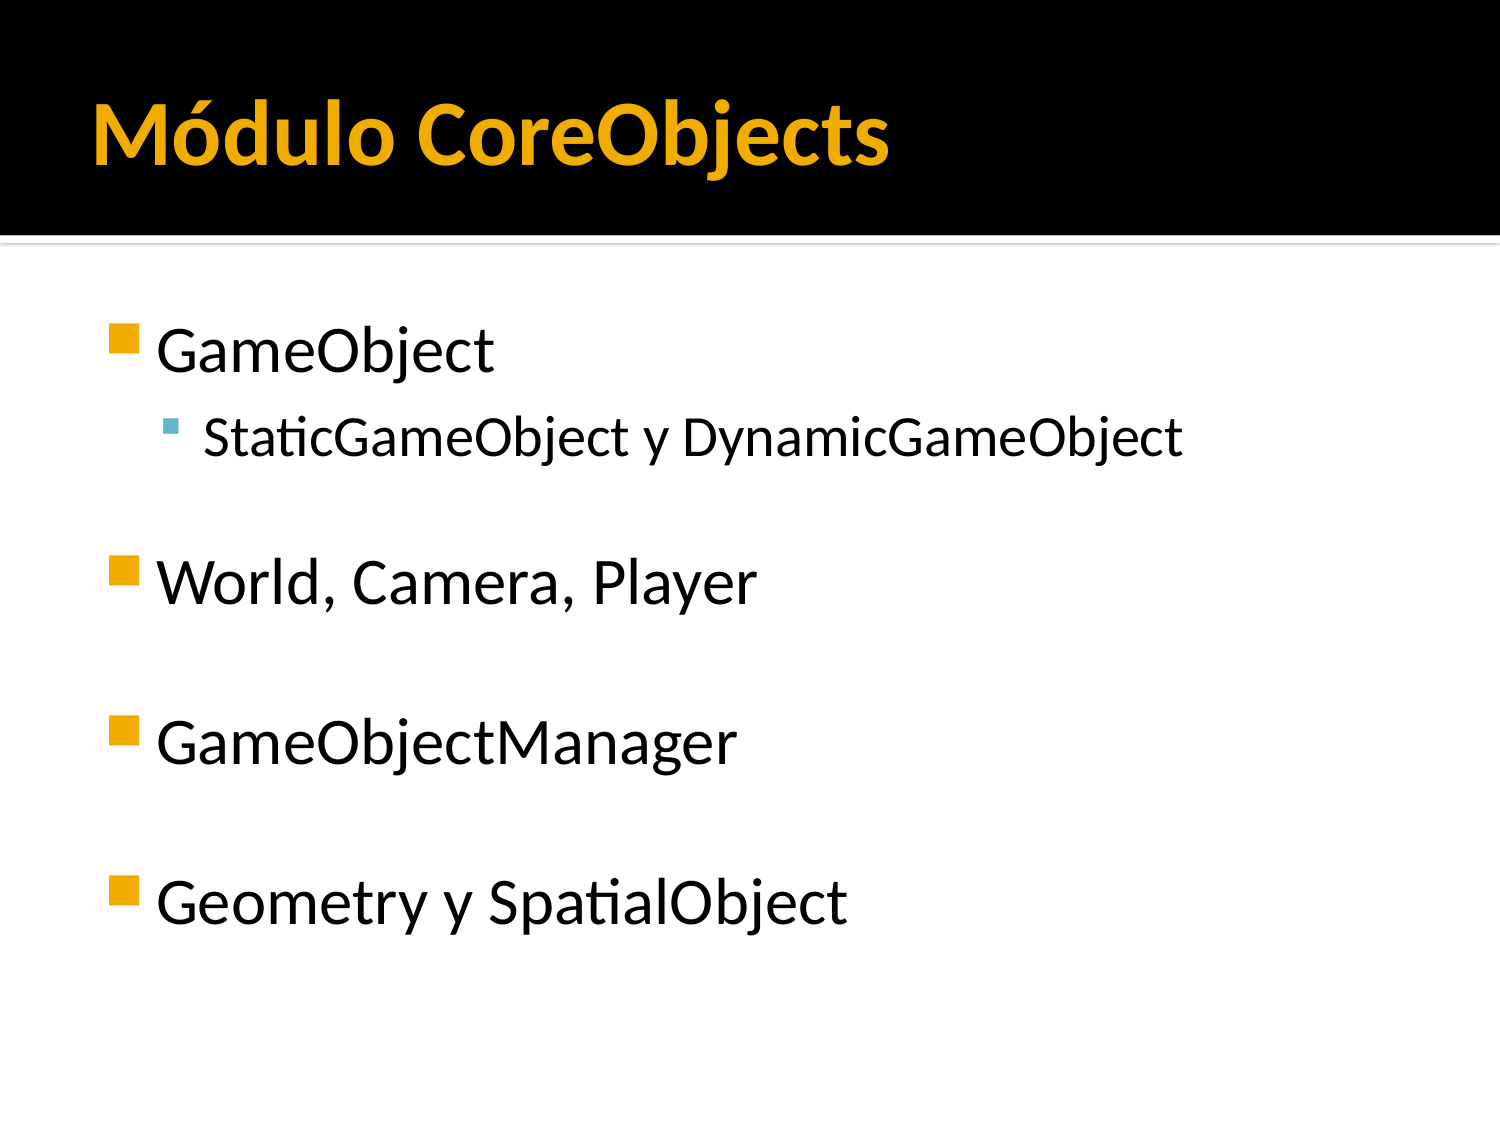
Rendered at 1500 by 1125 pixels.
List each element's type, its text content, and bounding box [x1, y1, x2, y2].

list GameObject StaticGameObject y DynamicGameObject World, Camera, Player GameObjectManager Geometry y SpatialObject [75, 291, 1425, 1050]
title Módulo CoreObjects [75, 25, 1425, 231]
